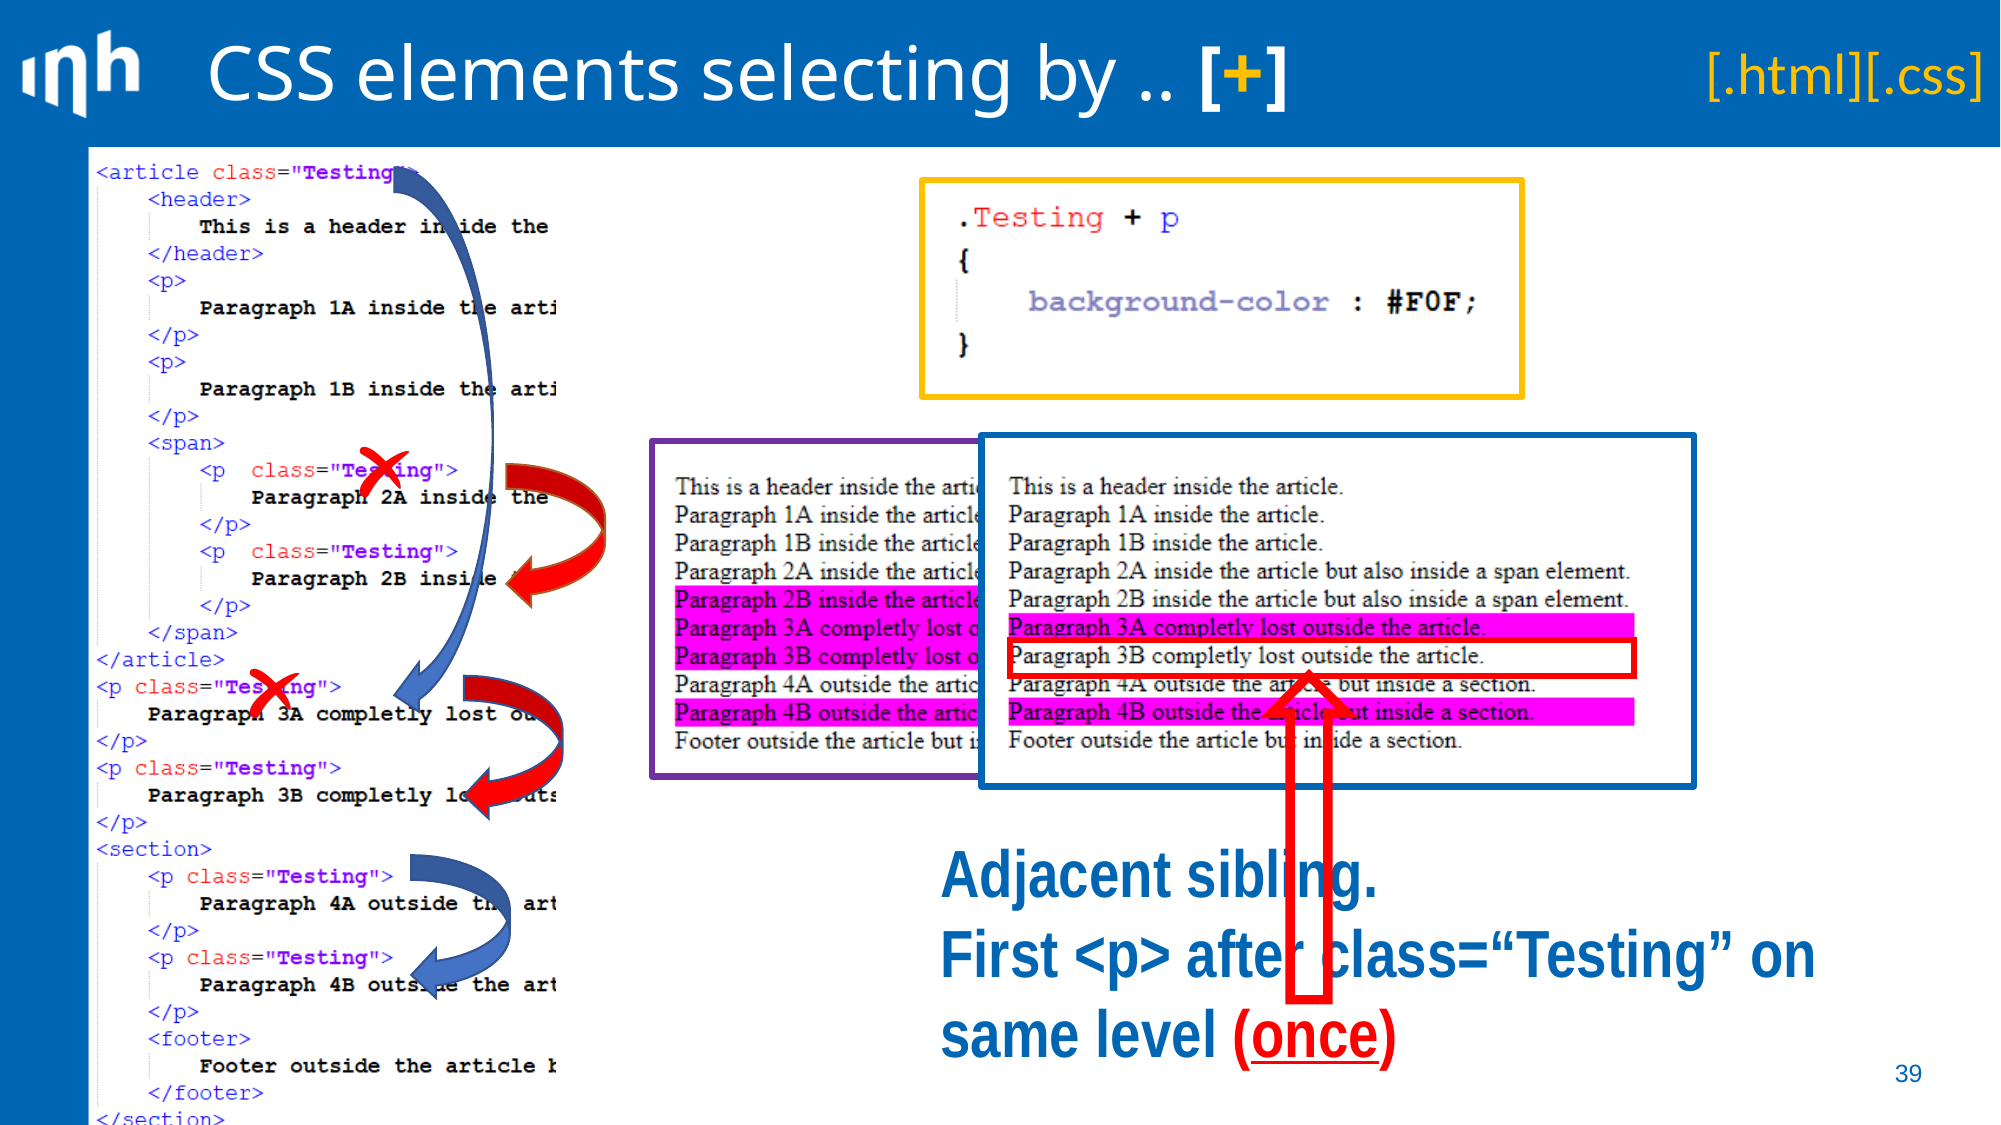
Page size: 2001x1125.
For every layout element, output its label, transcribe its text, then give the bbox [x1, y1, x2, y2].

text_box 39 [1782, 1042, 1938, 1103]
text_box Adjacent sibling. First <p> after class=“Testing” on same level (once) [925, 823, 1921, 1031]
text_box [556, 708, 564, 776]
text_box CSS elements selecting by .. [+] [191, 18, 1691, 125]
text_box [556, 470, 607, 591]
text_box [1289, 784, 1329, 1001]
text_box [.html][.css] [1537, 28, 2000, 114]
picture [0, 0, 2001, 1125]
